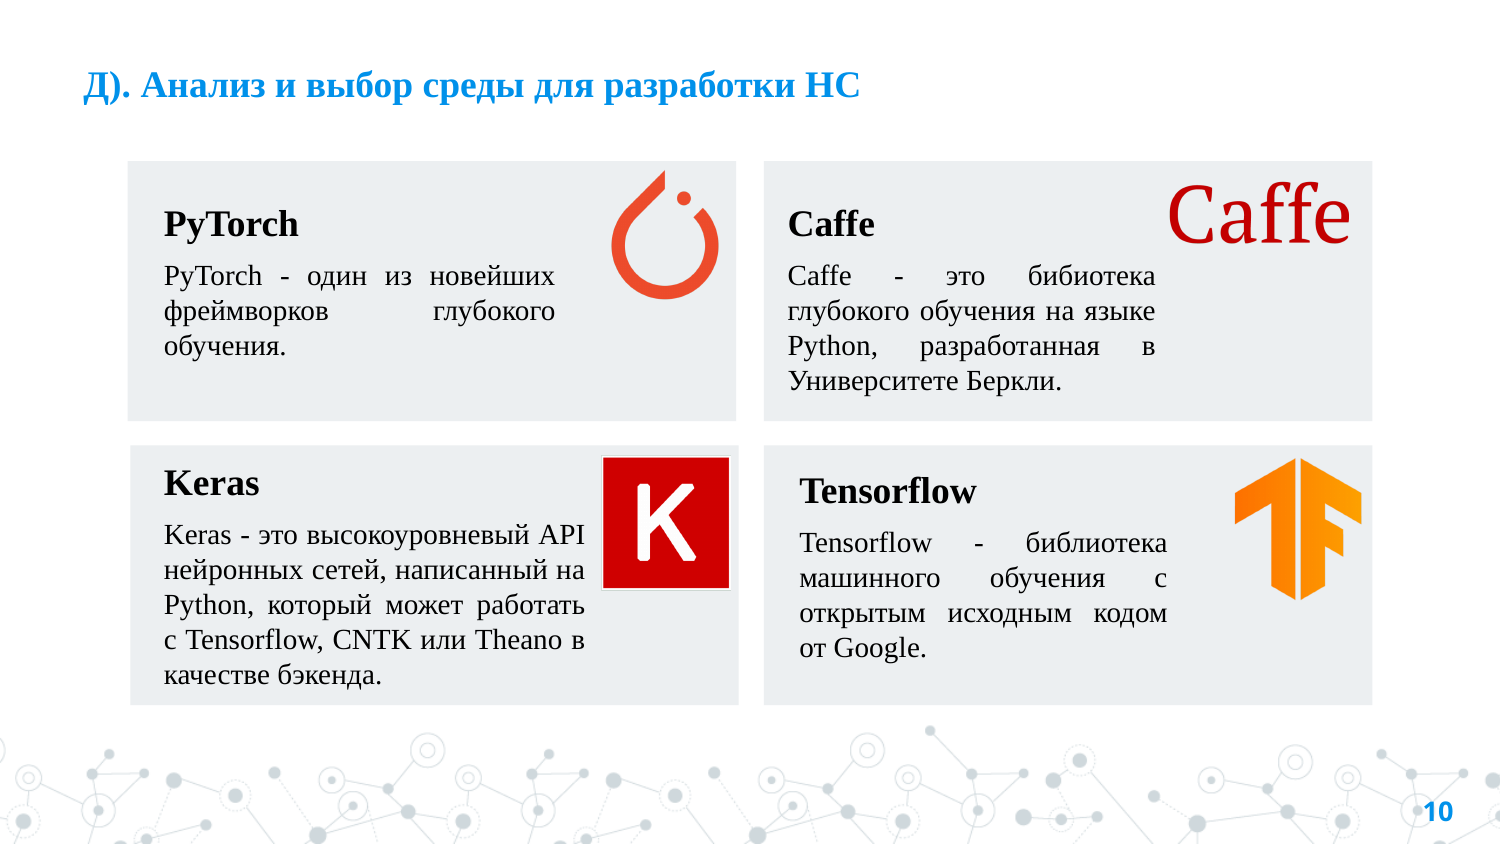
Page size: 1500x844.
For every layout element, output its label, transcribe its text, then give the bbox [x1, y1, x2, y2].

title Д). Анализ и выбор среды для разработки НС [68, 45, 1311, 121]
picture [0, 0, 1500, 844]
text_box PyTorch PyTorch - один из новейших фреймворков глубокого обучения. [148, 191, 571, 369]
text_box Caffe Caffe - это бибиотека глубокого обучения на языке Python, разработанная в Университете Беркли. [772, 191, 1171, 404]
text_box Keras Keras - это высокоуровневый API нейронных сетей, написанный на Python, который может работать с Tensorflow, CNTK или Theano в качестве бэкенда. [148, 450, 601, 698]
text_box [763, 161, 1373, 422]
text_box [127, 161, 737, 422]
text_box Tensorflow Tensorflow - библиотека машинного обучения с открытым исходным кодом от Google. [784, 458, 1183, 671]
text_box [763, 445, 1373, 706]
text_box [130, 445, 739, 706]
slide_number 10 [1378, 779, 1469, 844]
